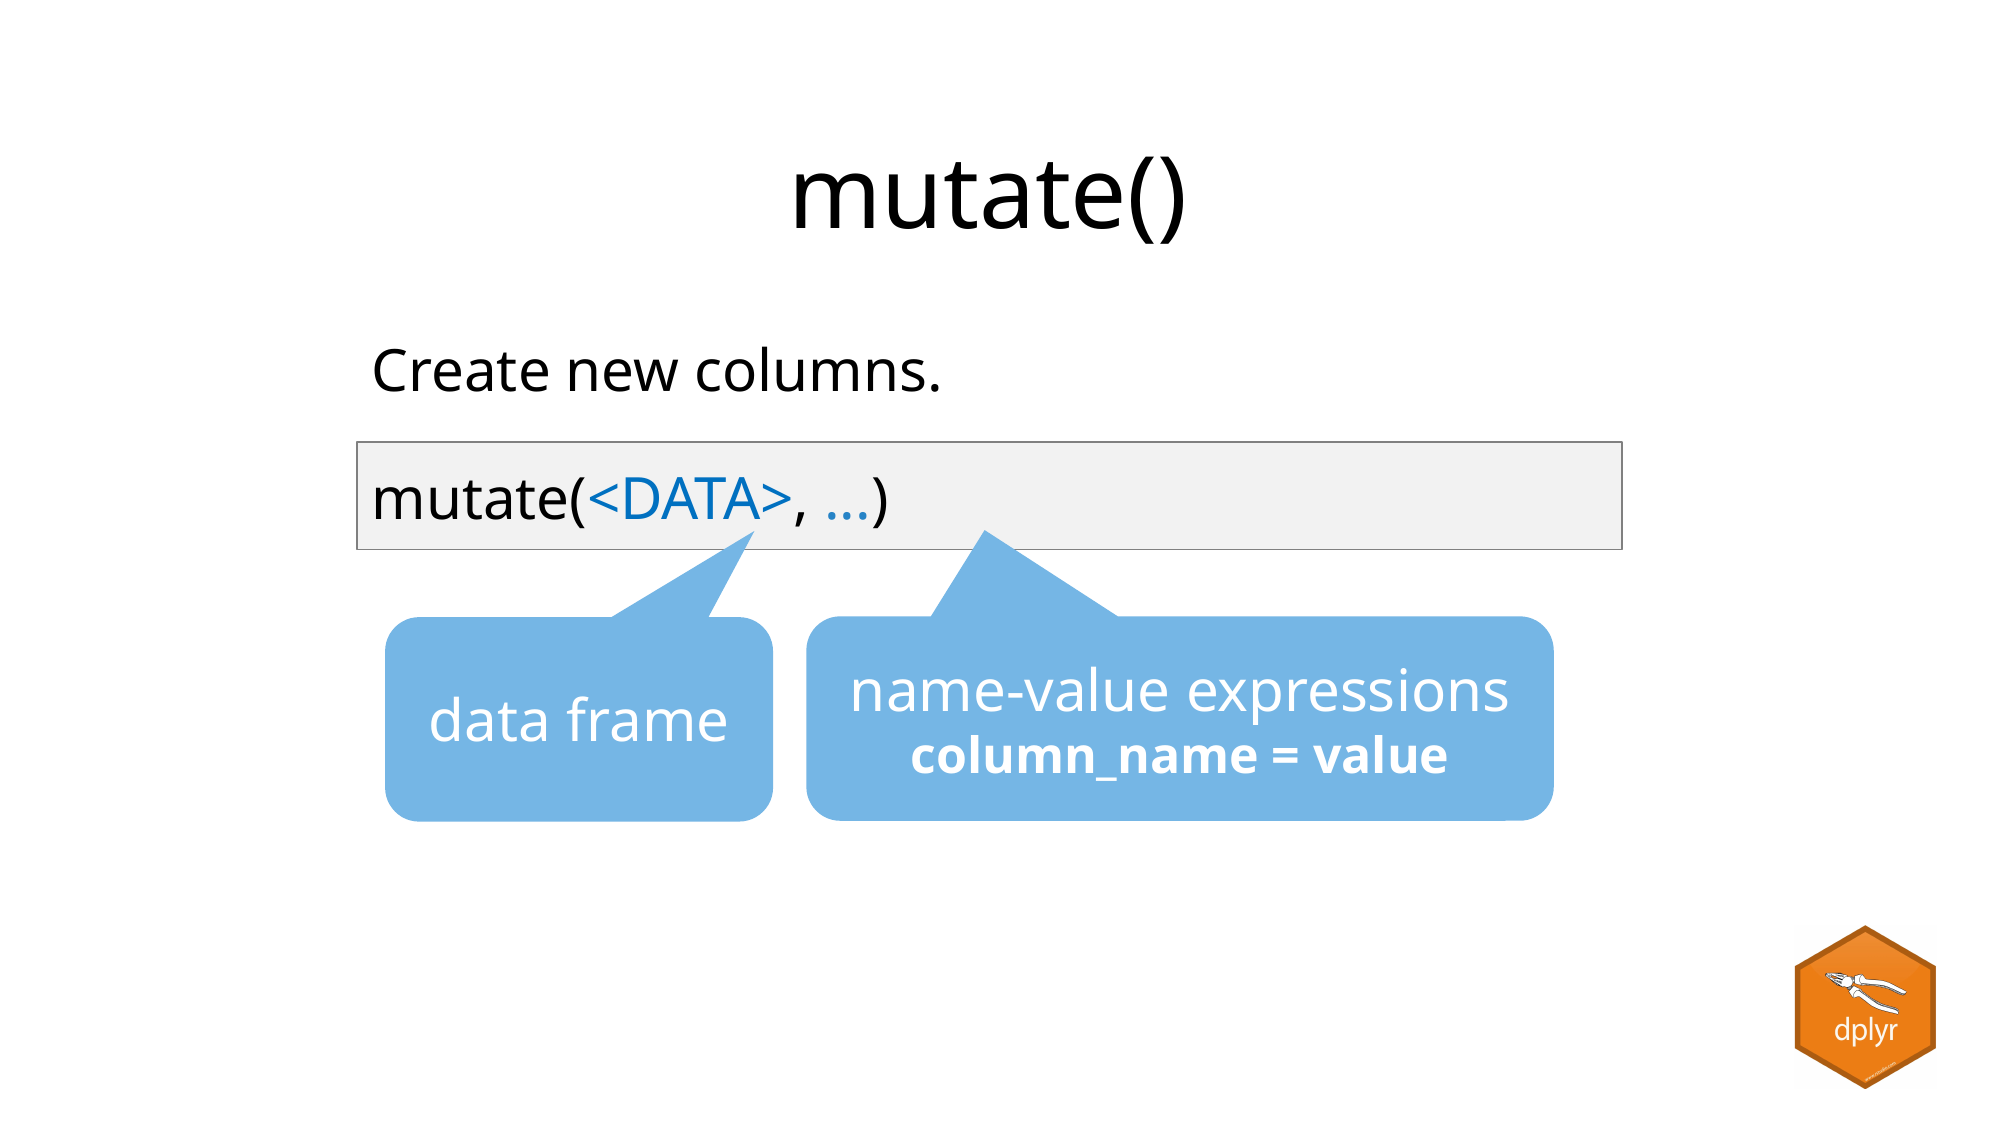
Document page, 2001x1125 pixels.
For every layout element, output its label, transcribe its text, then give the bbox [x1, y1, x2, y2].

picture [1794, 925, 1937, 1089]
text_box name-value expressions column_name = value [806, 601, 1554, 836]
text_box mutate() [773, 121, 1203, 257]
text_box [384, 616, 774, 822]
text_box [938, 557, 1097, 601]
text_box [356, 441, 1623, 550]
text_box Create new columns. [356, 326, 1287, 411]
